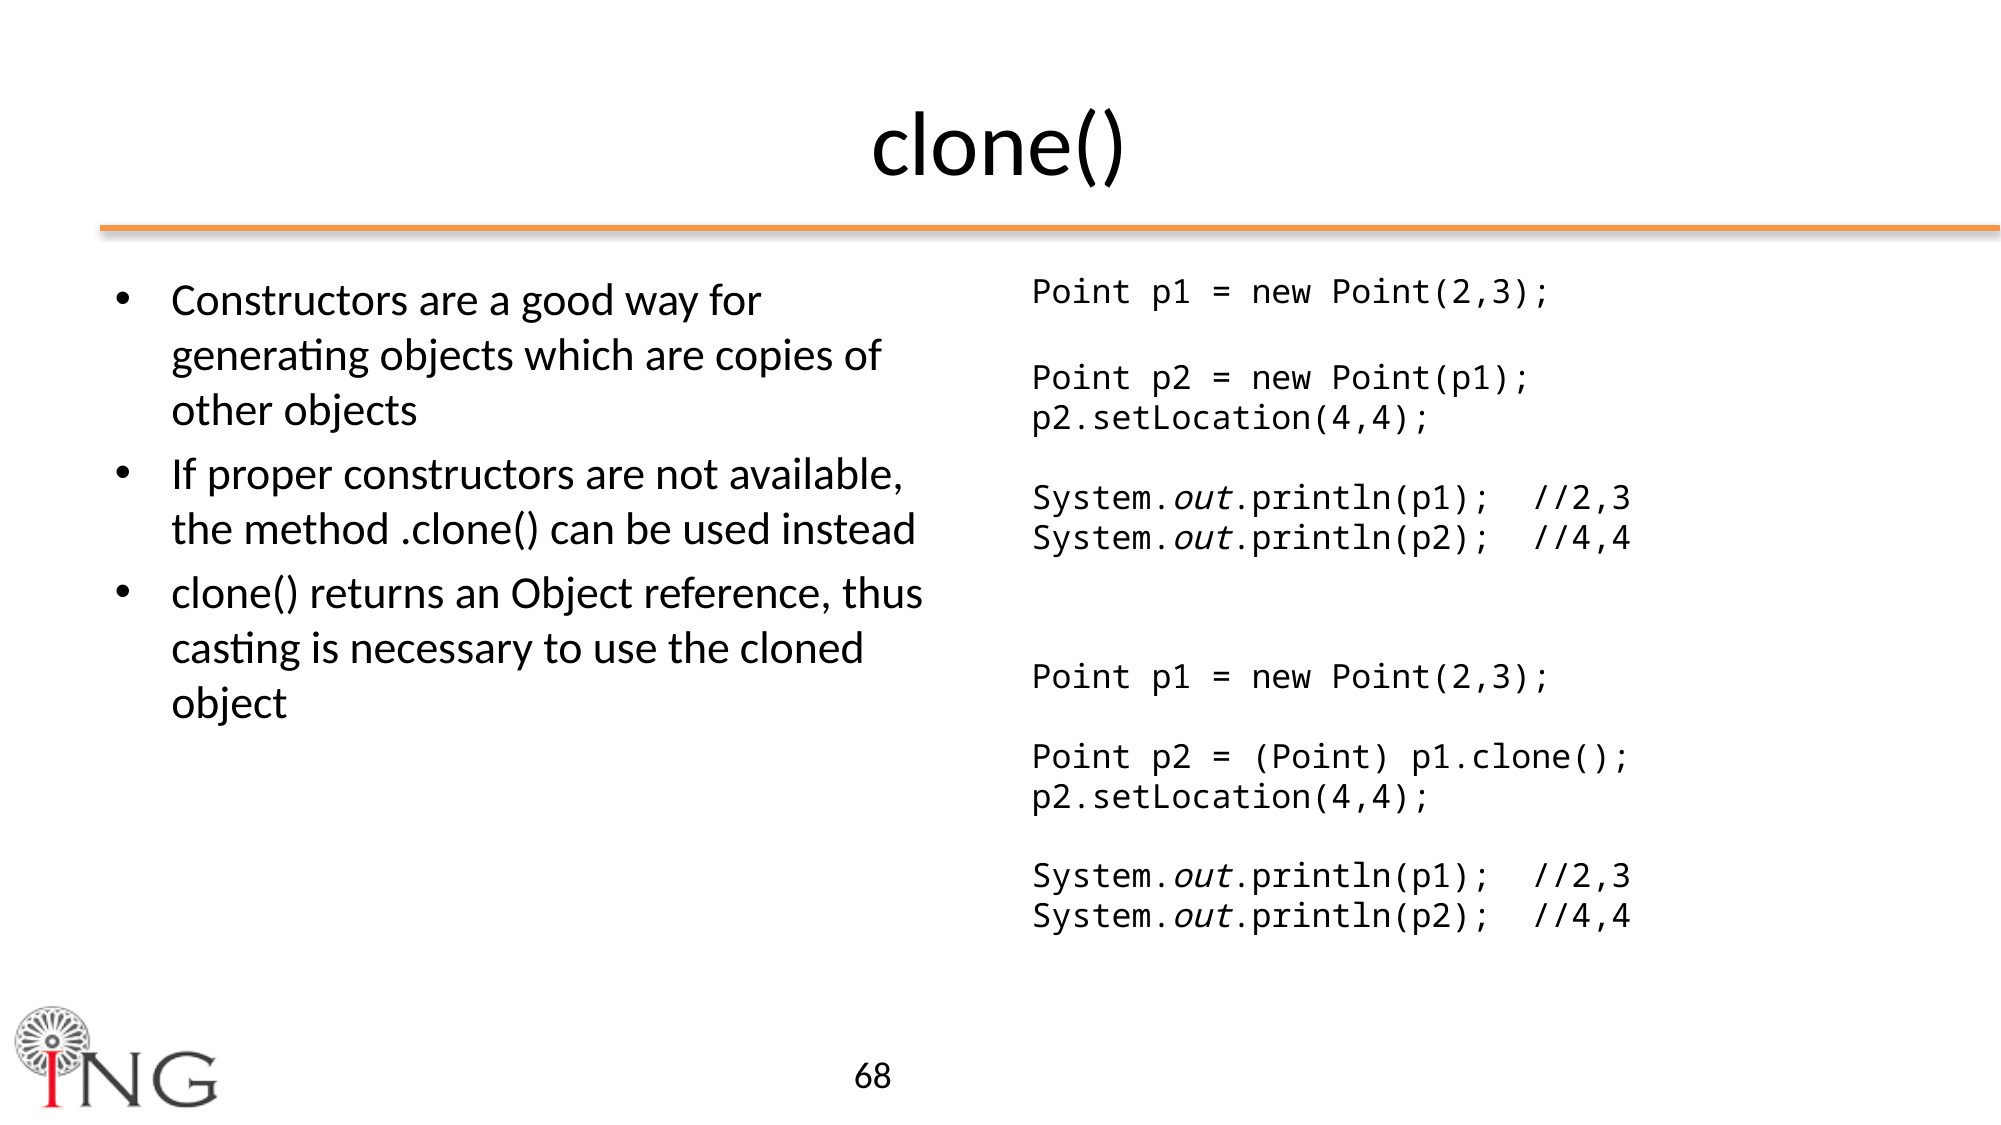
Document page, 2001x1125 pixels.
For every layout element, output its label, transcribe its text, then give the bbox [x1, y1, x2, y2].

list Point p1 = new Point(2,3); Point p2 = new Point(p1); p2.setLocation(4,4); System.out.println(p1); //2,3 System.out.println(p2); //4,4 Point p1 = new Point(2,3); Point p2 = (Point) p1.clone(); p2.setLocation(4,4); System.out.println(p1); //2,3 System.out.println(p2); //4,4 [1016, 262, 1900, 1005]
title clone() [99, 45, 1900, 233]
picture [0, 987, 244, 1125]
slide_number 68 [839, 1043, 1900, 1104]
list Constructors are a good way for generating objects which are copies of other objects If proper constructors are not available, the method .clone() can be used instead clone() returns an Object reference, thus casting is necessary to use the cloned object [99, 262, 984, 1005]
